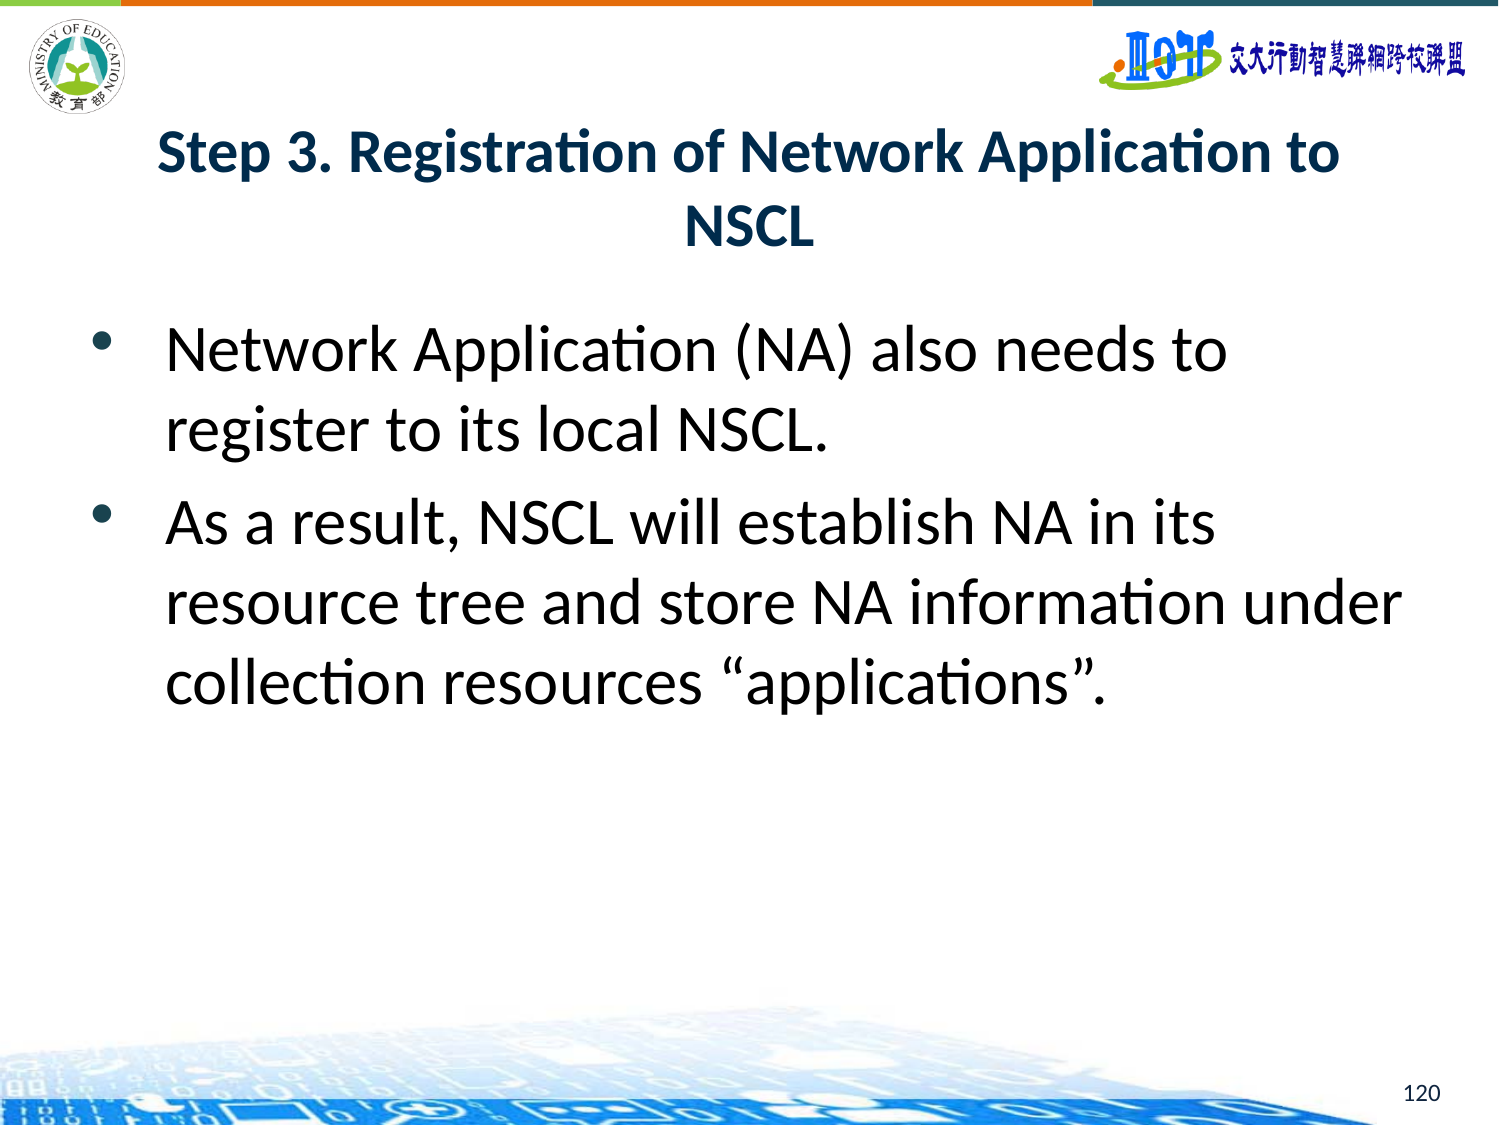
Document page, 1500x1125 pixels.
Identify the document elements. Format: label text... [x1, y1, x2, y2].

picture [0, 987, 1377, 1125]
title Step 3. Registration of Network Application to NSCL [75, 101, 1425, 268]
list Network Application (NA) also needs to register to its local NSCL. As a result, NSCL will establish NA in its resource tree and store NA information under collection resources “applications”. [75, 297, 1425, 1024]
picture [1099, 30, 1465, 90]
slide_number 120 [1387, 1069, 1484, 1125]
picture [29, 19, 125, 114]
